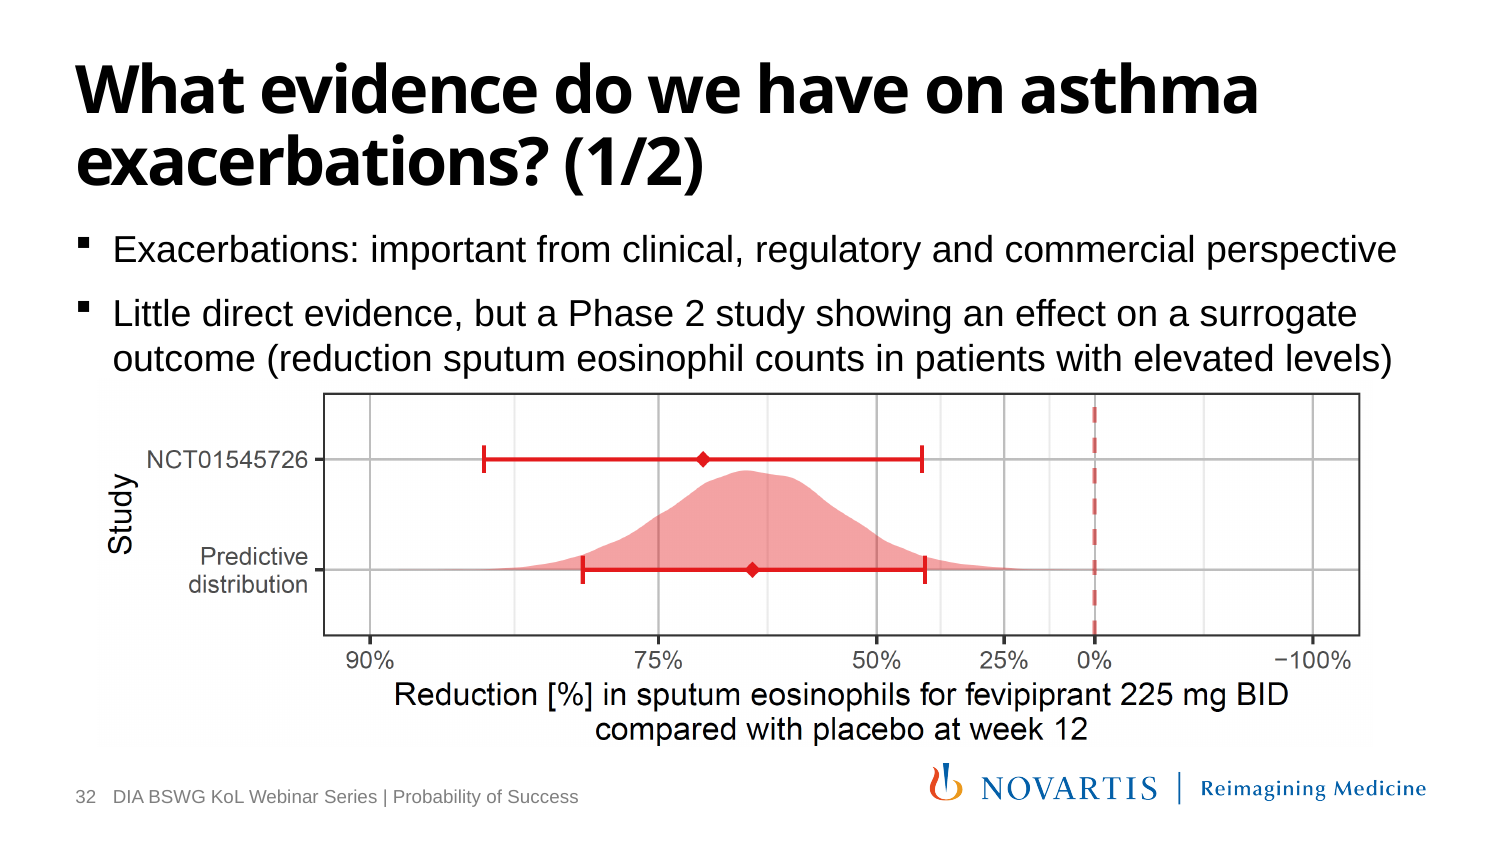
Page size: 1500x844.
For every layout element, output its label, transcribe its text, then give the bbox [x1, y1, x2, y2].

slide_number 32 [75, 784, 113, 822]
picture [96, 378, 1469, 843]
list Exacerbations: important from clinical, regulatory and commercial perspective Little direct evidence, but a Phase 2 study showing an effect on a surrogate outcome (reduction sputum eosinophil counts in patients with elevated levels) [75, 224, 1425, 735]
title What evidence do we have on asthma exacerbations? (1/2) [75, 56, 1425, 214]
footer DIA BSWG KoL Webinar Series | Probability of Success [113, 784, 735, 822]
